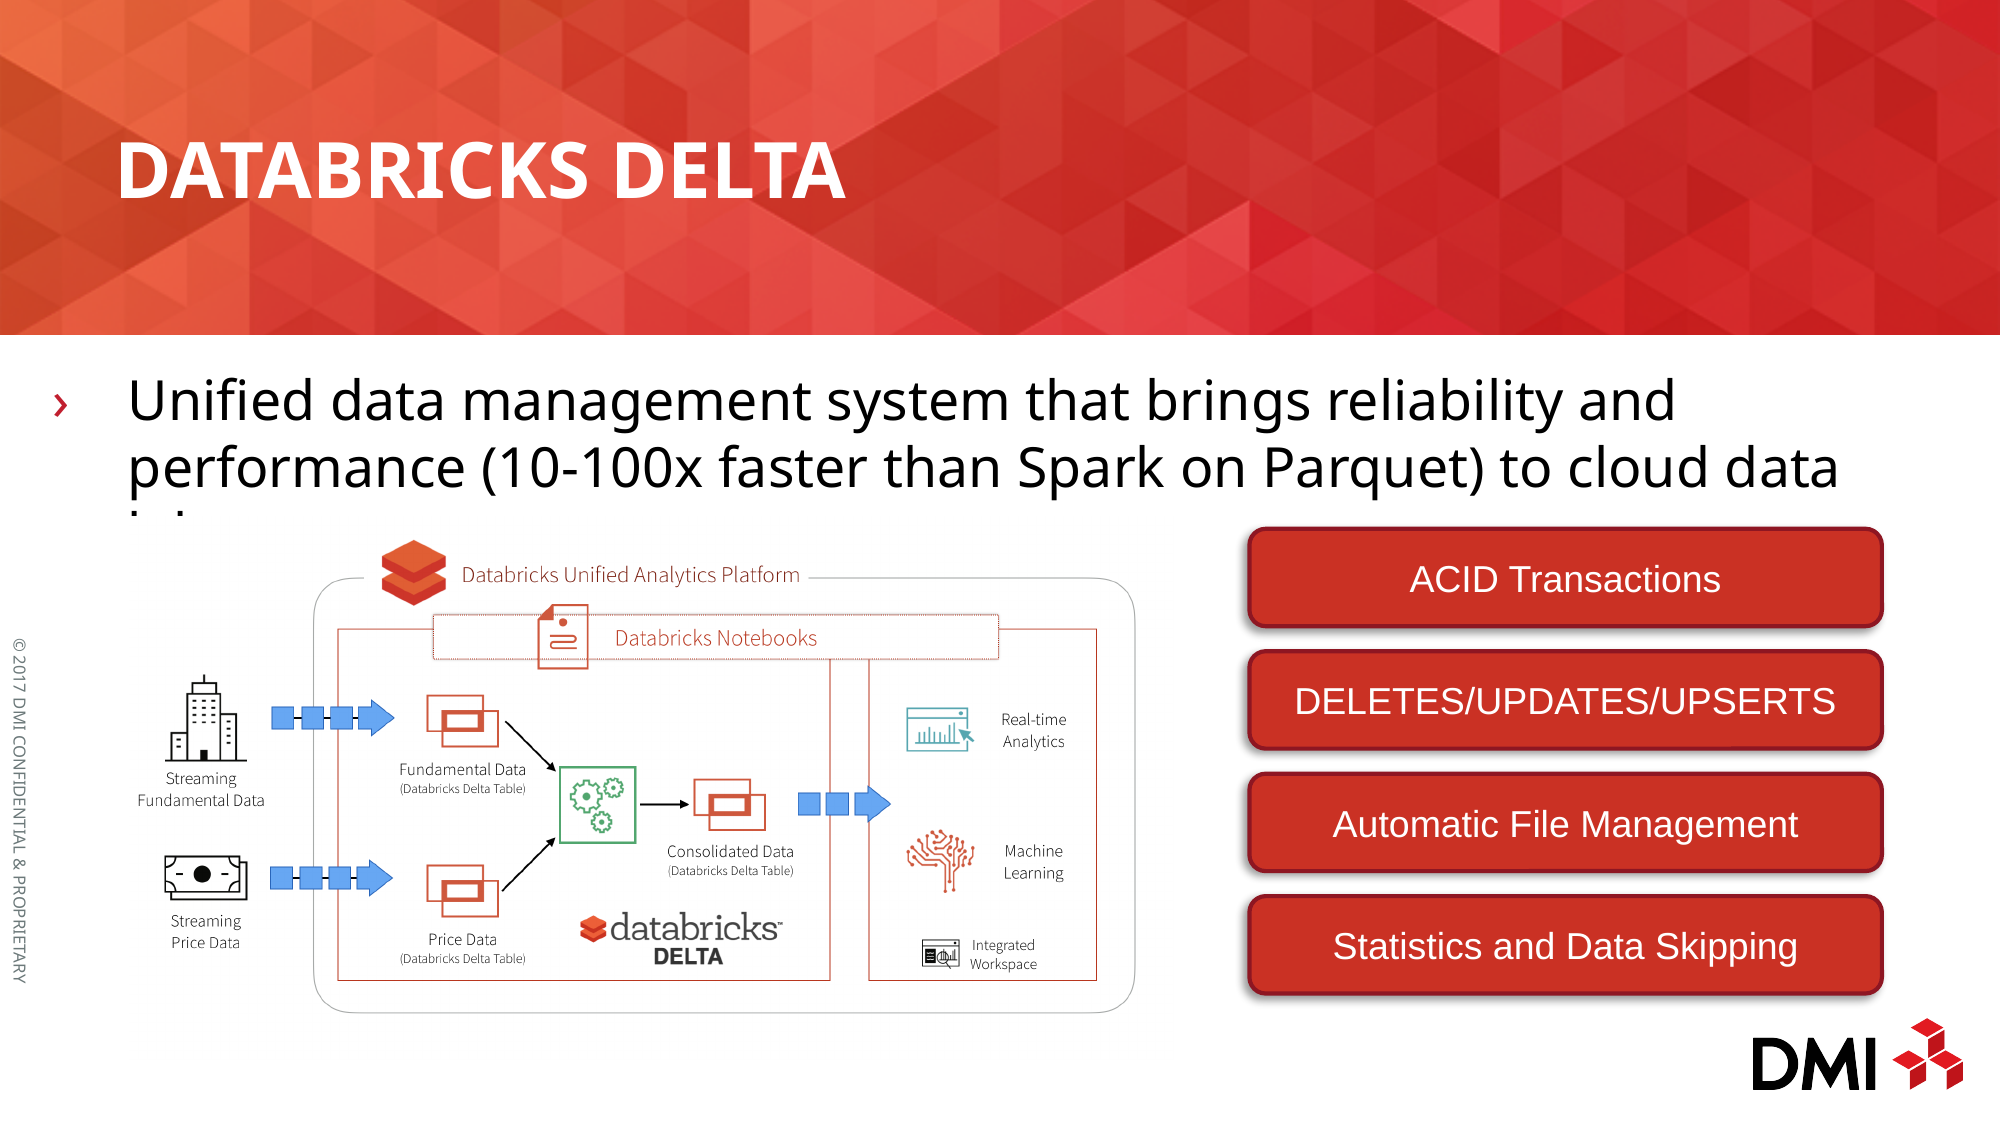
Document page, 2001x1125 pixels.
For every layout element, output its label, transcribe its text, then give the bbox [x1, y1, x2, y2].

picture [128, 516, 1174, 1060]
text_box Statistics and Data Skipping [1247, 894, 1885, 996]
list Unified data management system that brings reliability and performance (10-100x faster than Spark on Parquet) to cloud data lakes. [38, 357, 1963, 517]
picture [0, 0, 2000, 335]
title Databricks delta [99, 51, 1900, 283]
picture [1753, 1018, 1963, 1090]
text_box ACID Transactions [1247, 526, 1885, 629]
text_box Automatic File Management [1247, 771, 1885, 874]
text_box DELETES/UPDATES/UPSERTS [1247, 649, 1885, 751]
